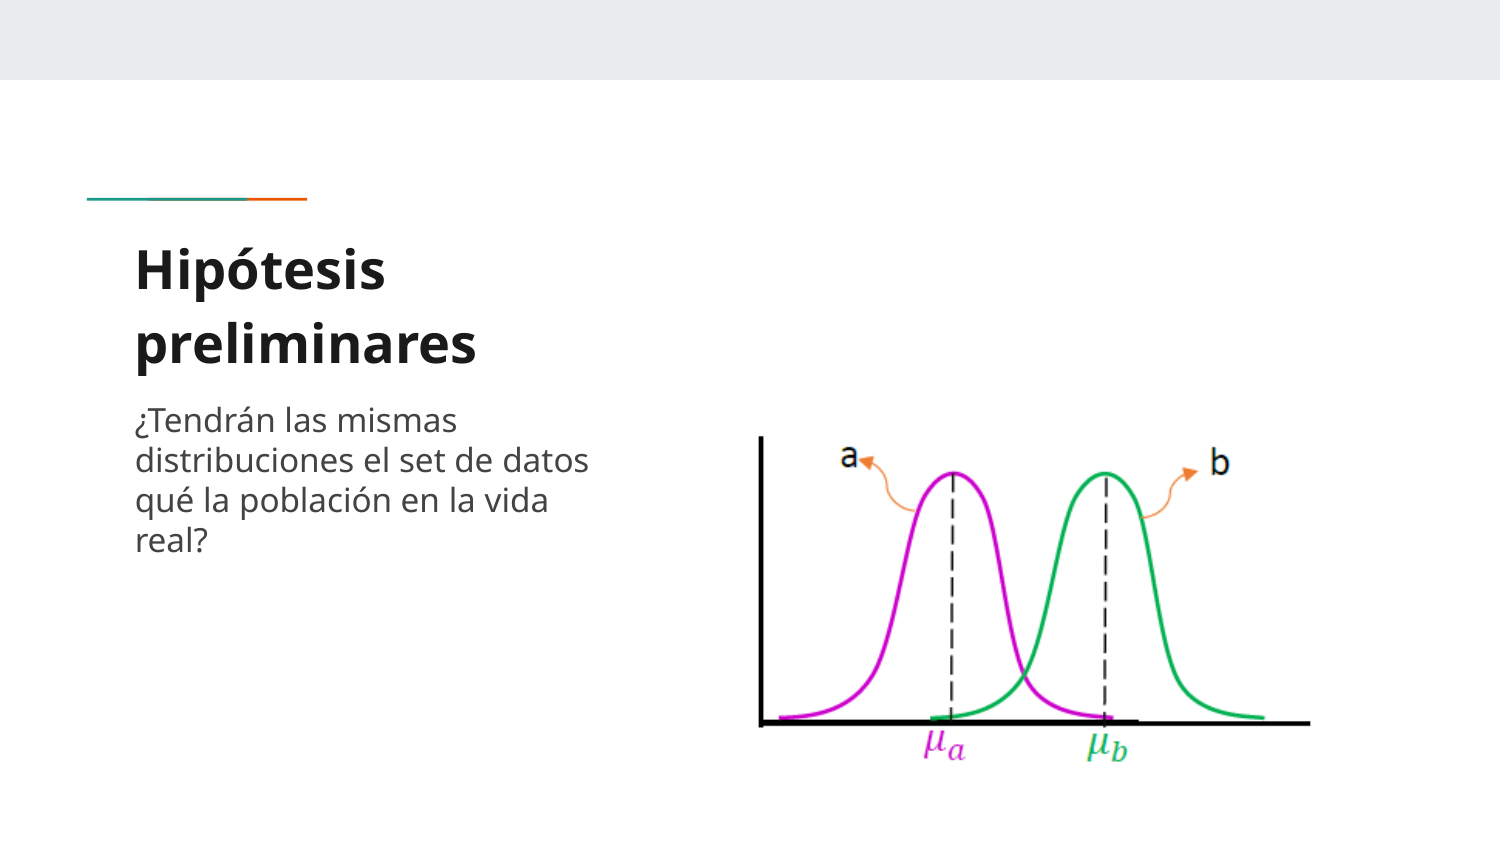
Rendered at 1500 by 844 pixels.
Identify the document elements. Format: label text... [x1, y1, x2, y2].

title Hipótesis preliminares [119, 216, 662, 443]
text_box ¿Tendrán las mismas distribuciones el set de datos qué la población en la vida real? [119, 383, 641, 574]
picture [725, 421, 1327, 780]
